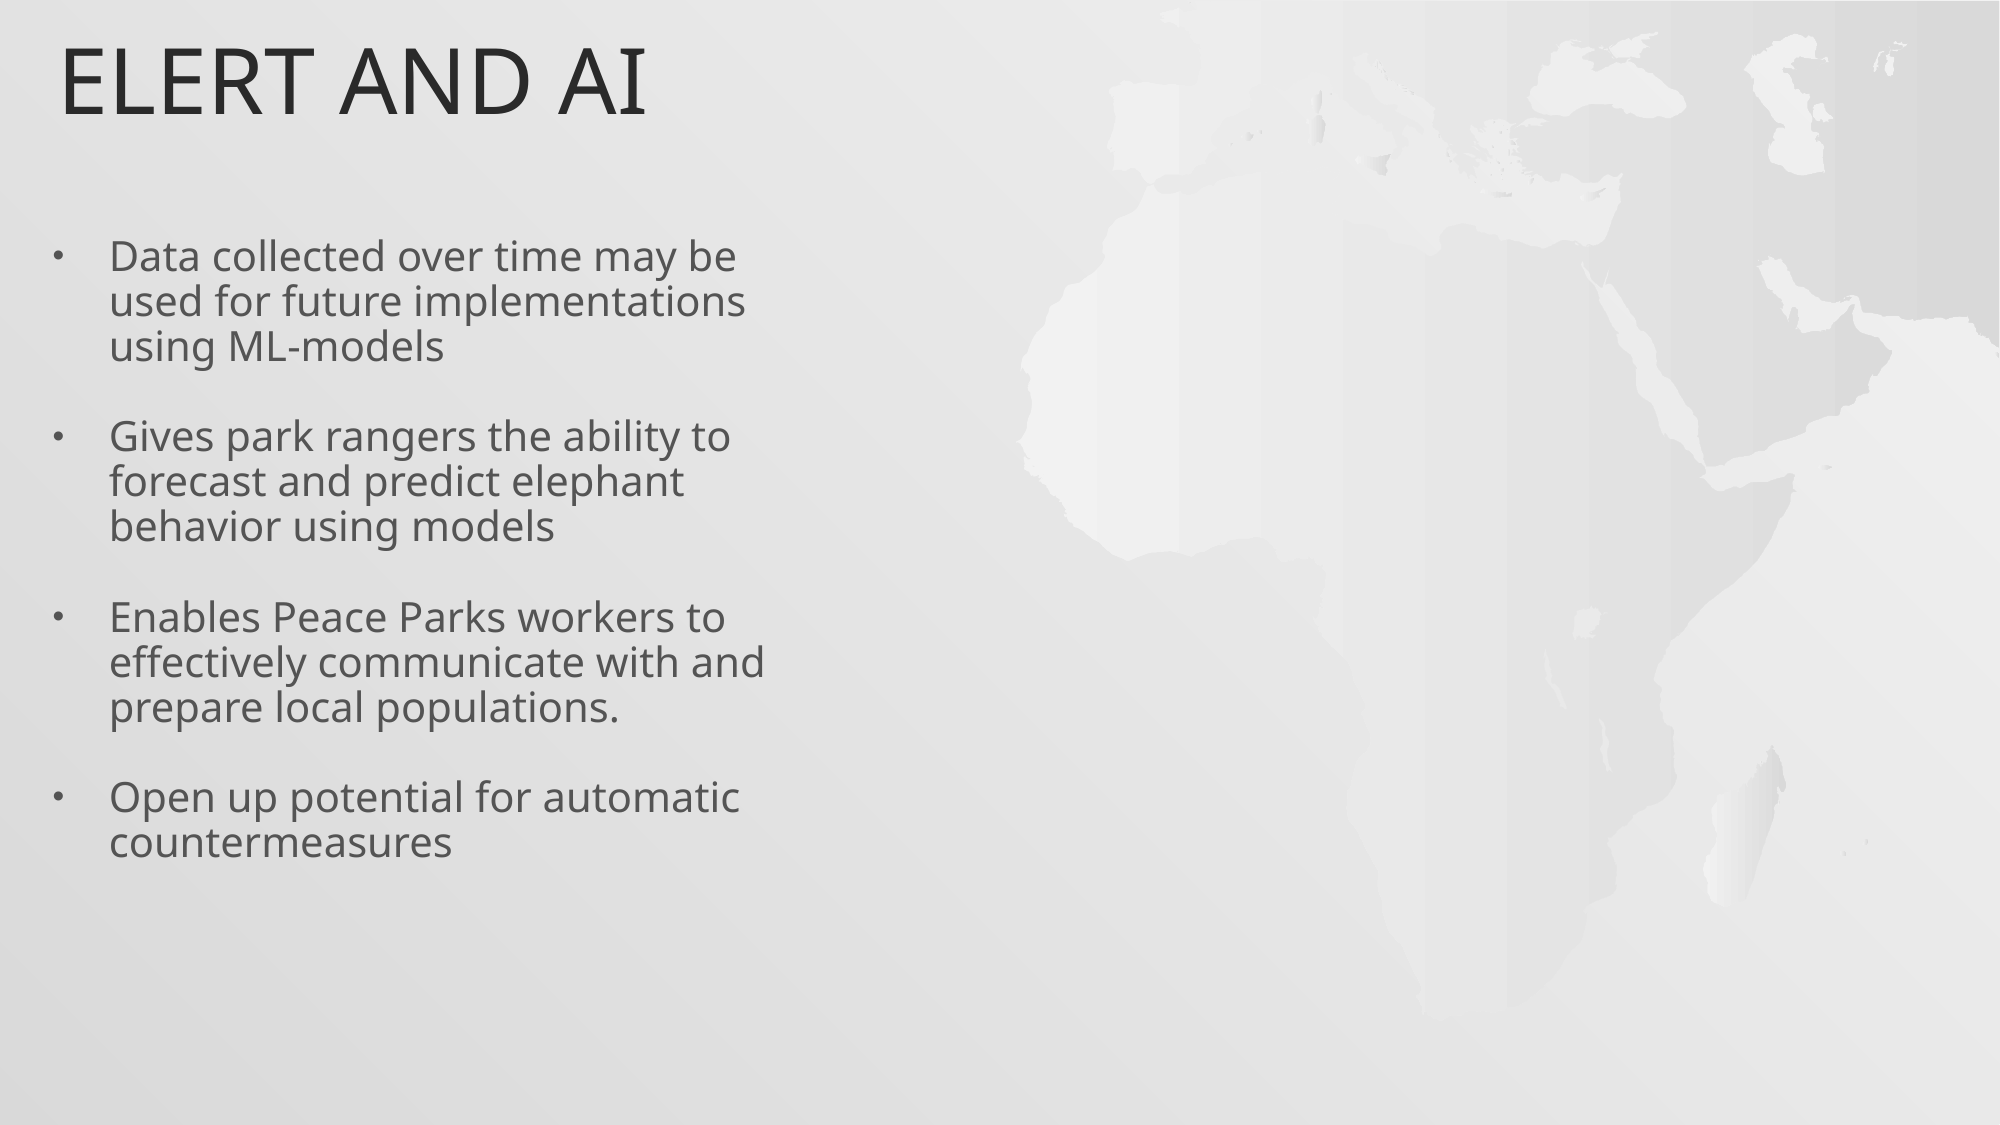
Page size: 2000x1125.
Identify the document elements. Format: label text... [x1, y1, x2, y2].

text_box Data collected over time may be used for future implementations using ML-models Gives park rangers the ability to forecast and predict elephant behavior using models Enables Peace Parks workers to effectively communicate with and prepare local populations. Open up potential for automatic countermeasures [37, 228, 810, 941]
text_box Elert and AI [42, 0, 1643, 142]
